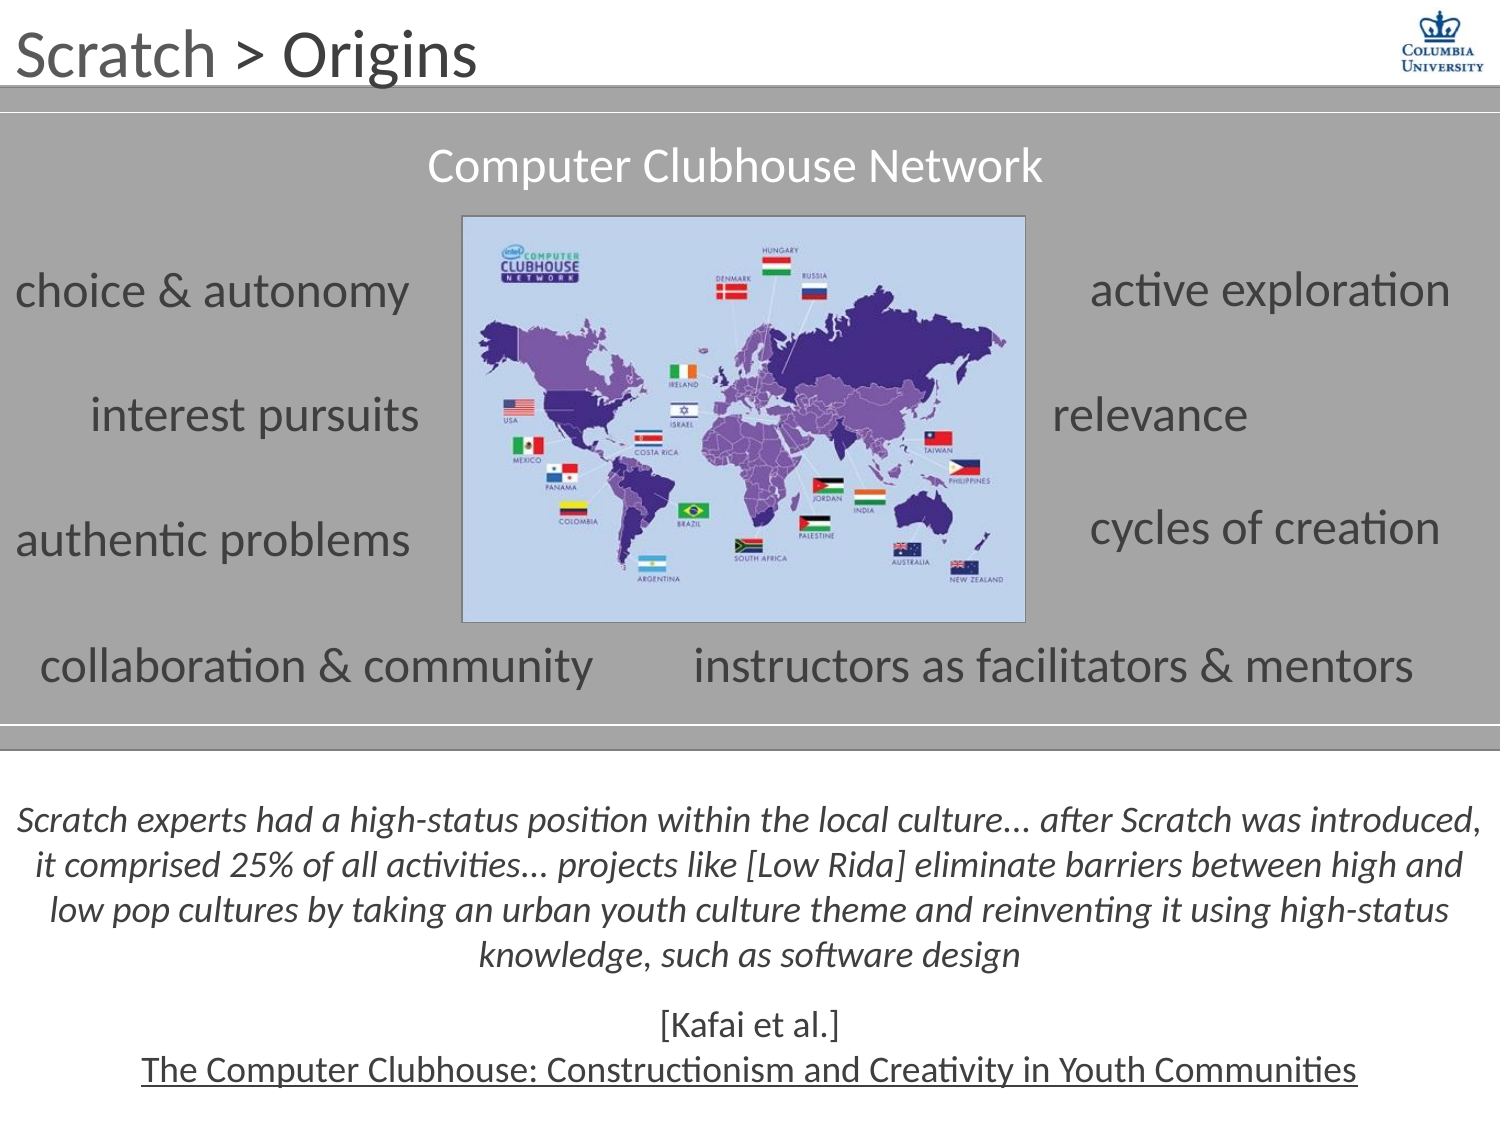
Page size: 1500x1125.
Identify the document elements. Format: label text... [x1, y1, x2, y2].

picture [462, 216, 1026, 623]
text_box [0, 87, 1500, 751]
picture [1399, 7, 1485, 76]
text_box Scratch experts had a high-status position within the local culture... after Scratch was introduced, it comprised 25% of all activities... projects like [Low Rida] eliminate barriers between high and low pop cultures by taking an urban youth culture theme and reinventing it using high-status knowledge, such as software design [Kafai et al.] The Computer Clubhouse: Constructionism and Creativity in Youth Communities [0, 787, 1500, 1101]
text_box Scratch > Origins [0, 1, 1500, 86]
